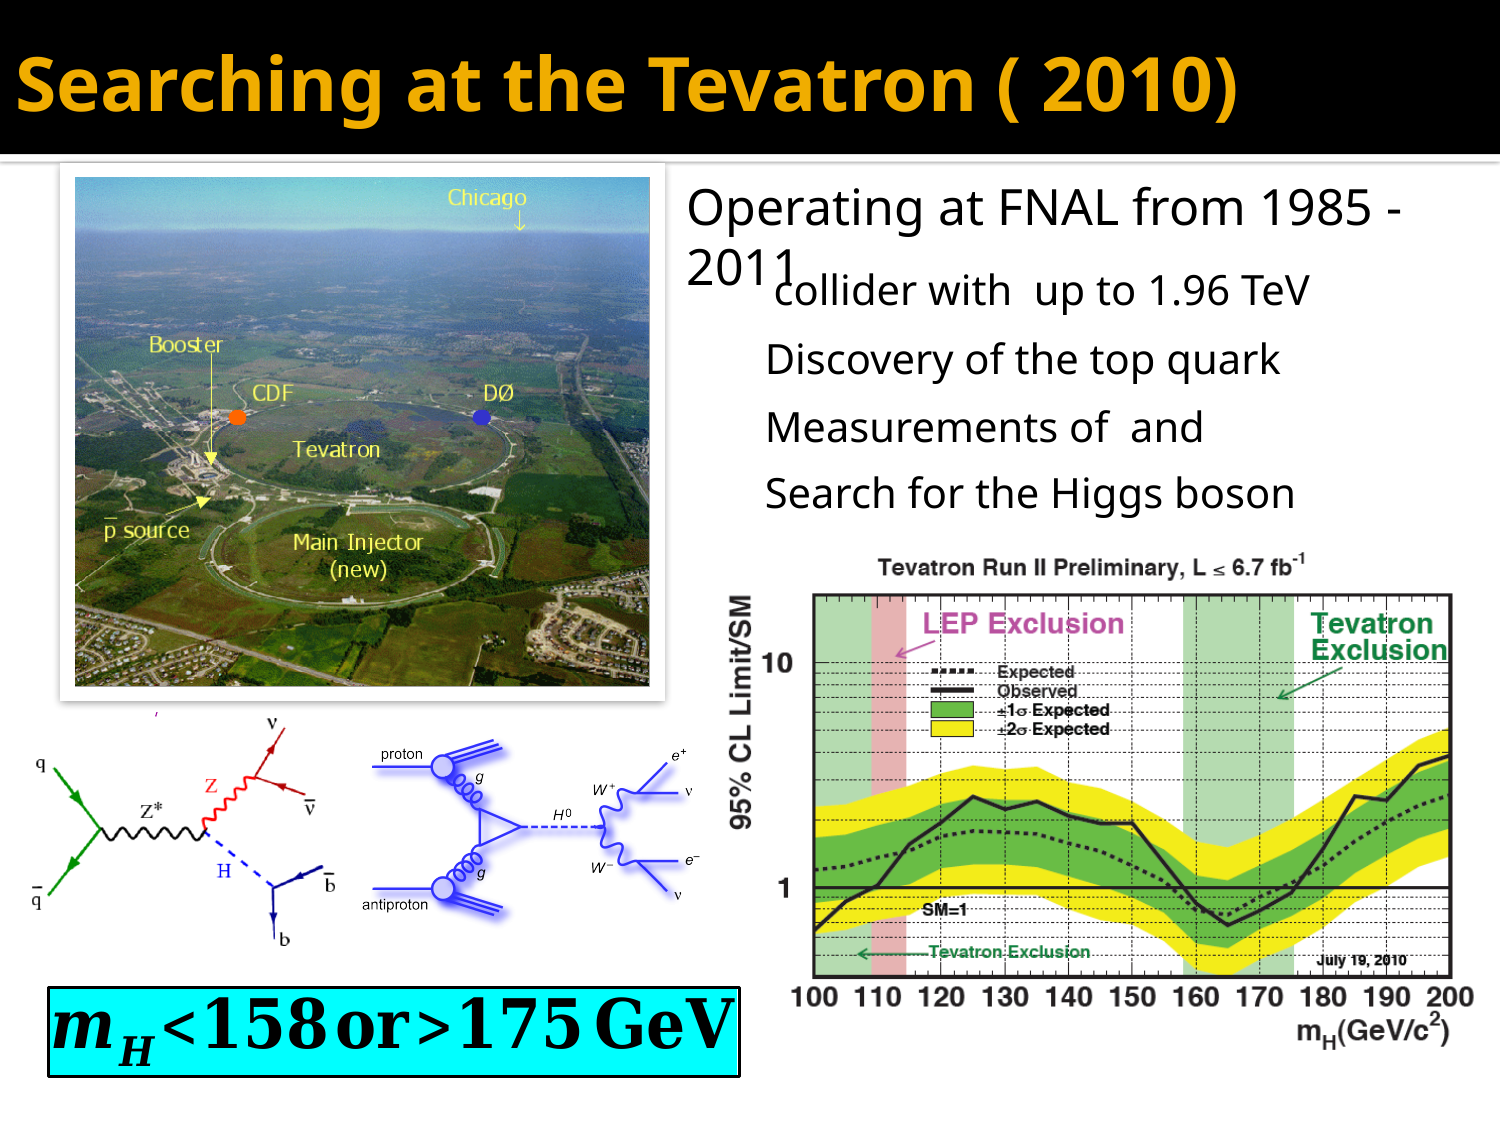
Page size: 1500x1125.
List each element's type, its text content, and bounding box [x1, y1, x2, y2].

picture [24, 712, 342, 959]
text_box Operating at FNAL from 1985 - 2011 [672, 168, 1456, 303]
text_box Discovery of the top quark [750, 325, 1313, 391]
picture [74, 177, 650, 687]
text_box Search for the Higgs boson [750, 459, 1313, 525]
picture [362, 733, 700, 933]
picture [712, 549, 1480, 1052]
